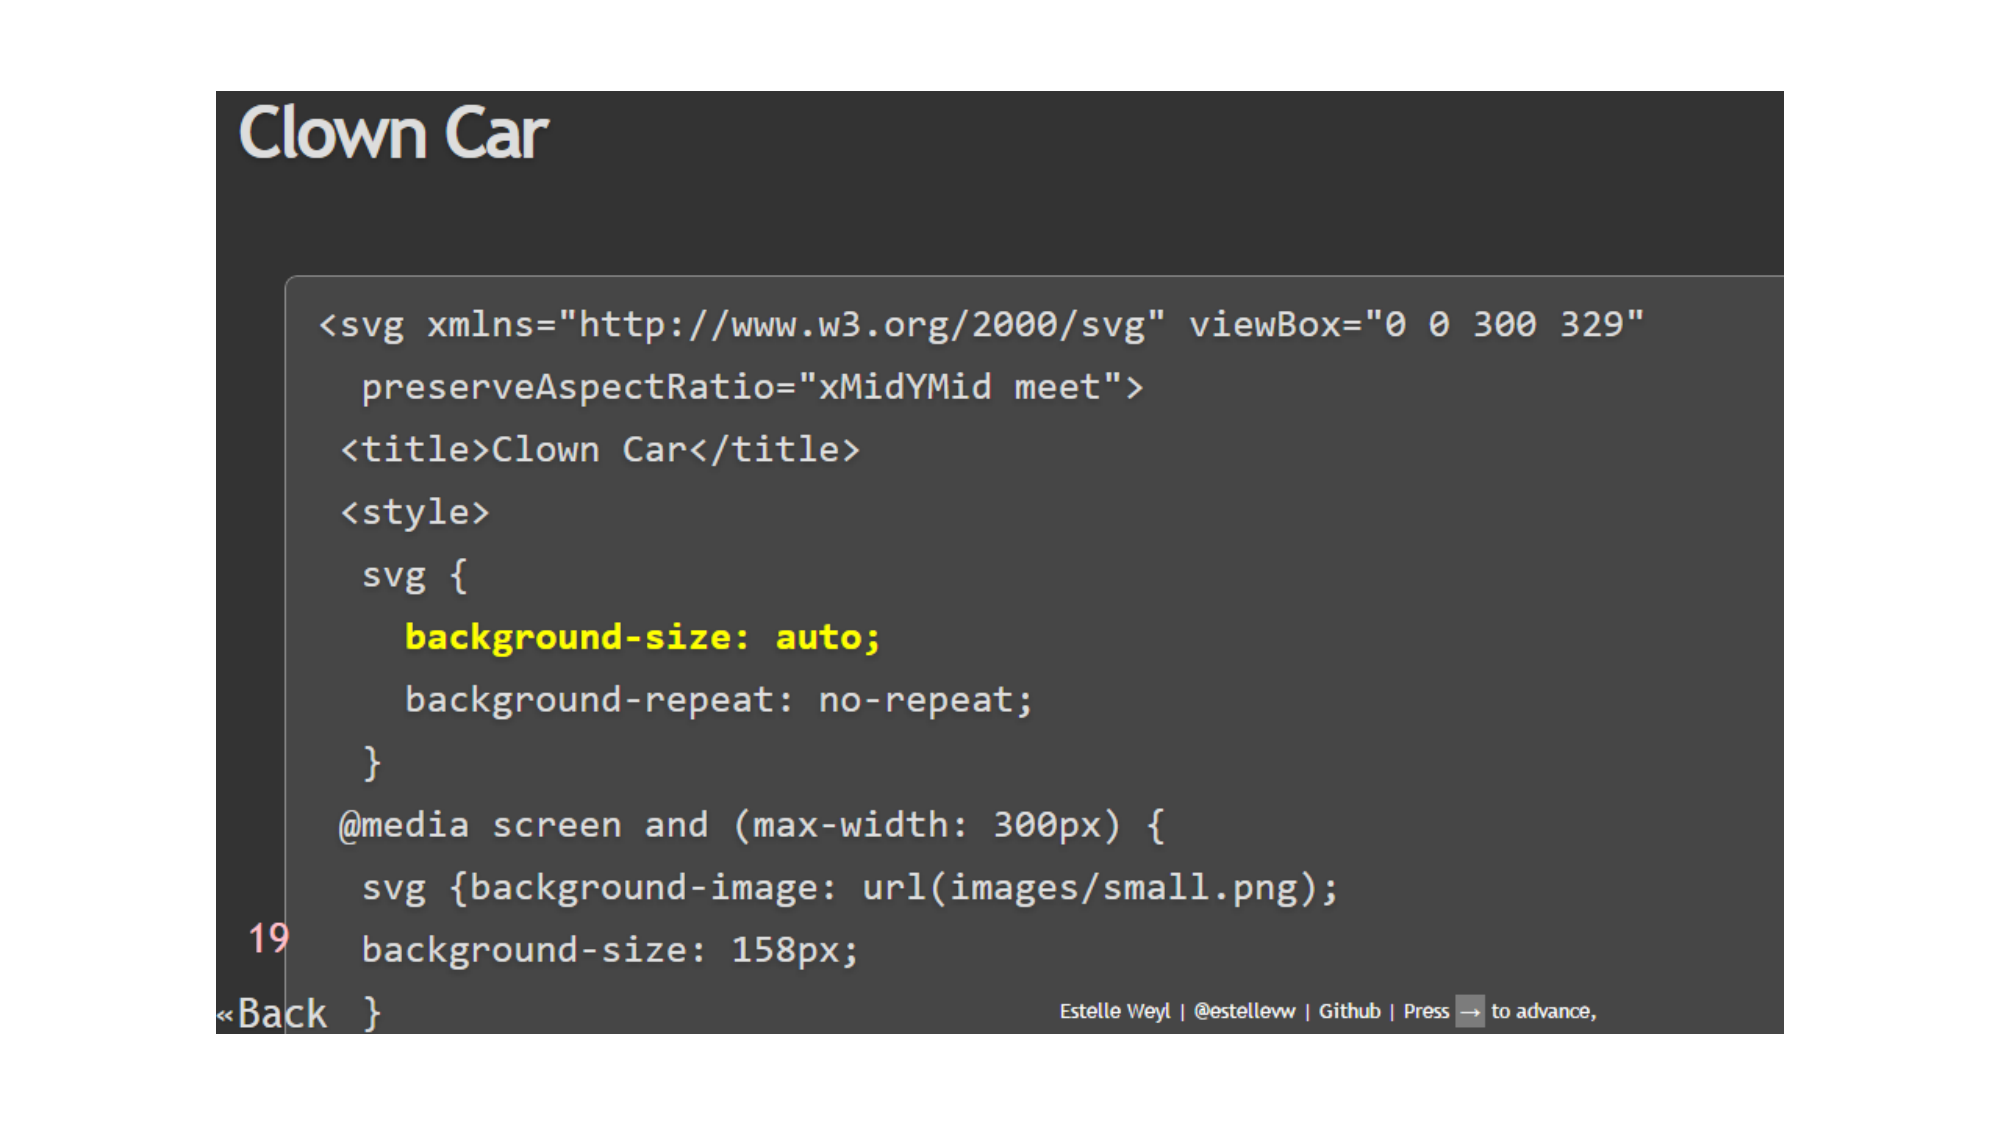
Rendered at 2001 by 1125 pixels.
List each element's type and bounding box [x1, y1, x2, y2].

picture [216, 91, 1784, 1034]
